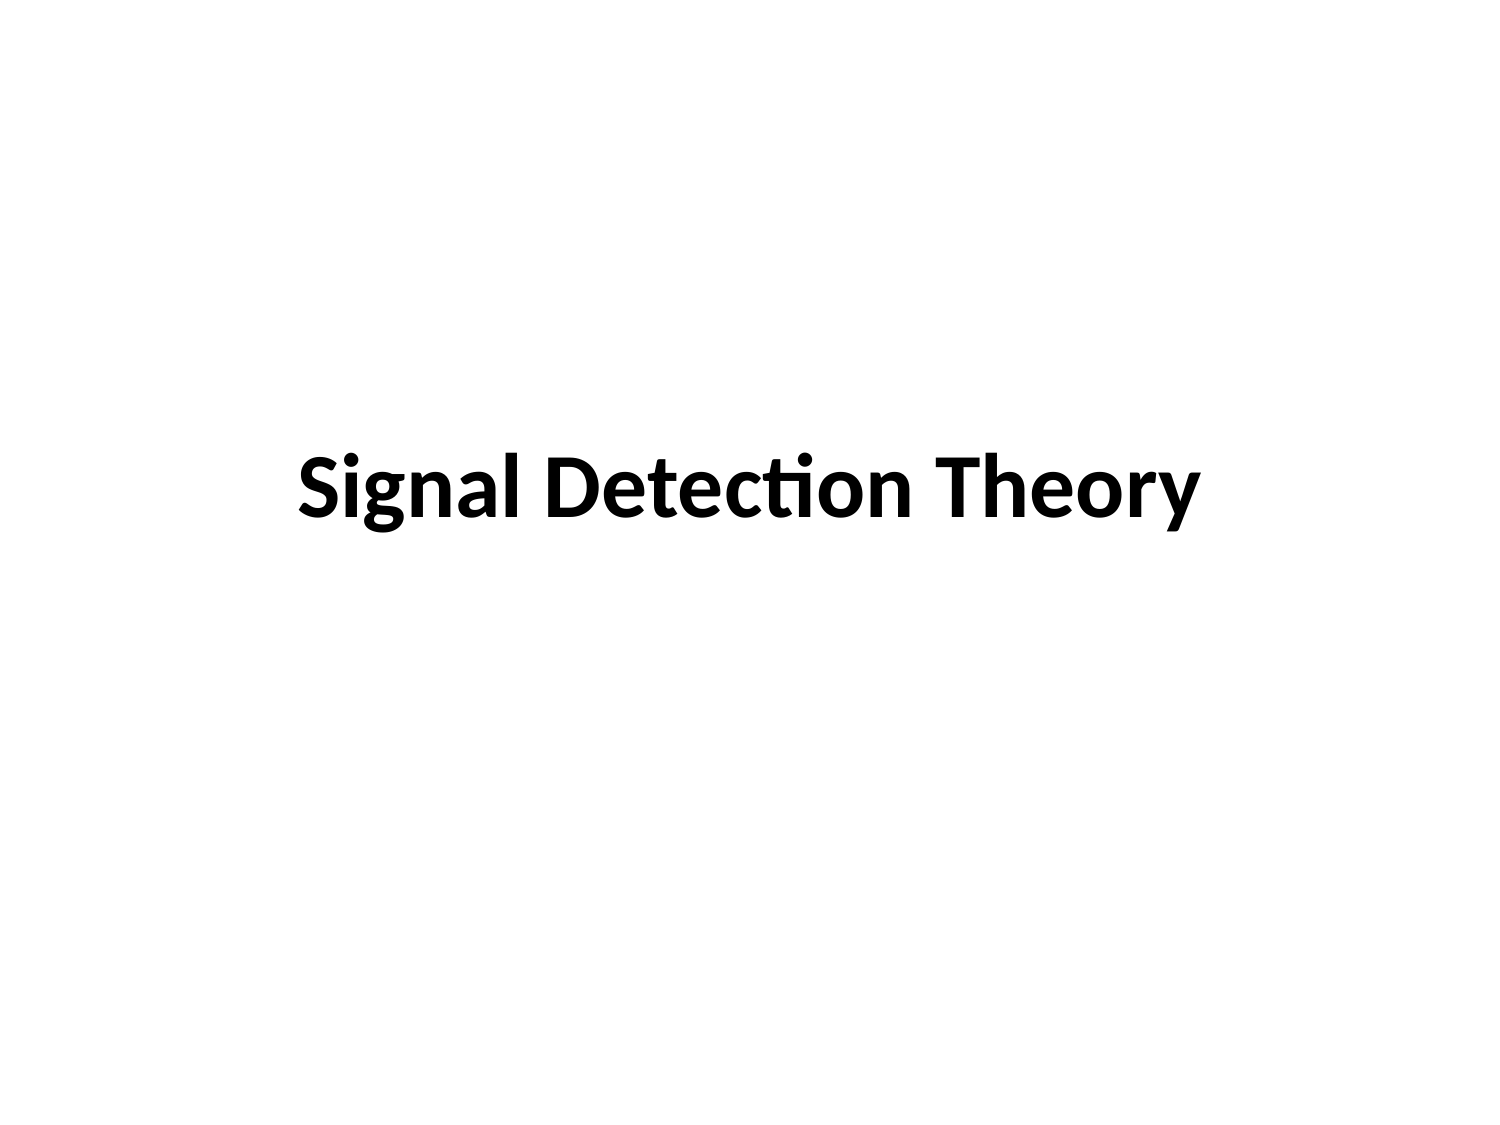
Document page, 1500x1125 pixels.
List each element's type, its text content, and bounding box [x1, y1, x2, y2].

title Signal Detection Theory [75, 387, 1425, 575]
